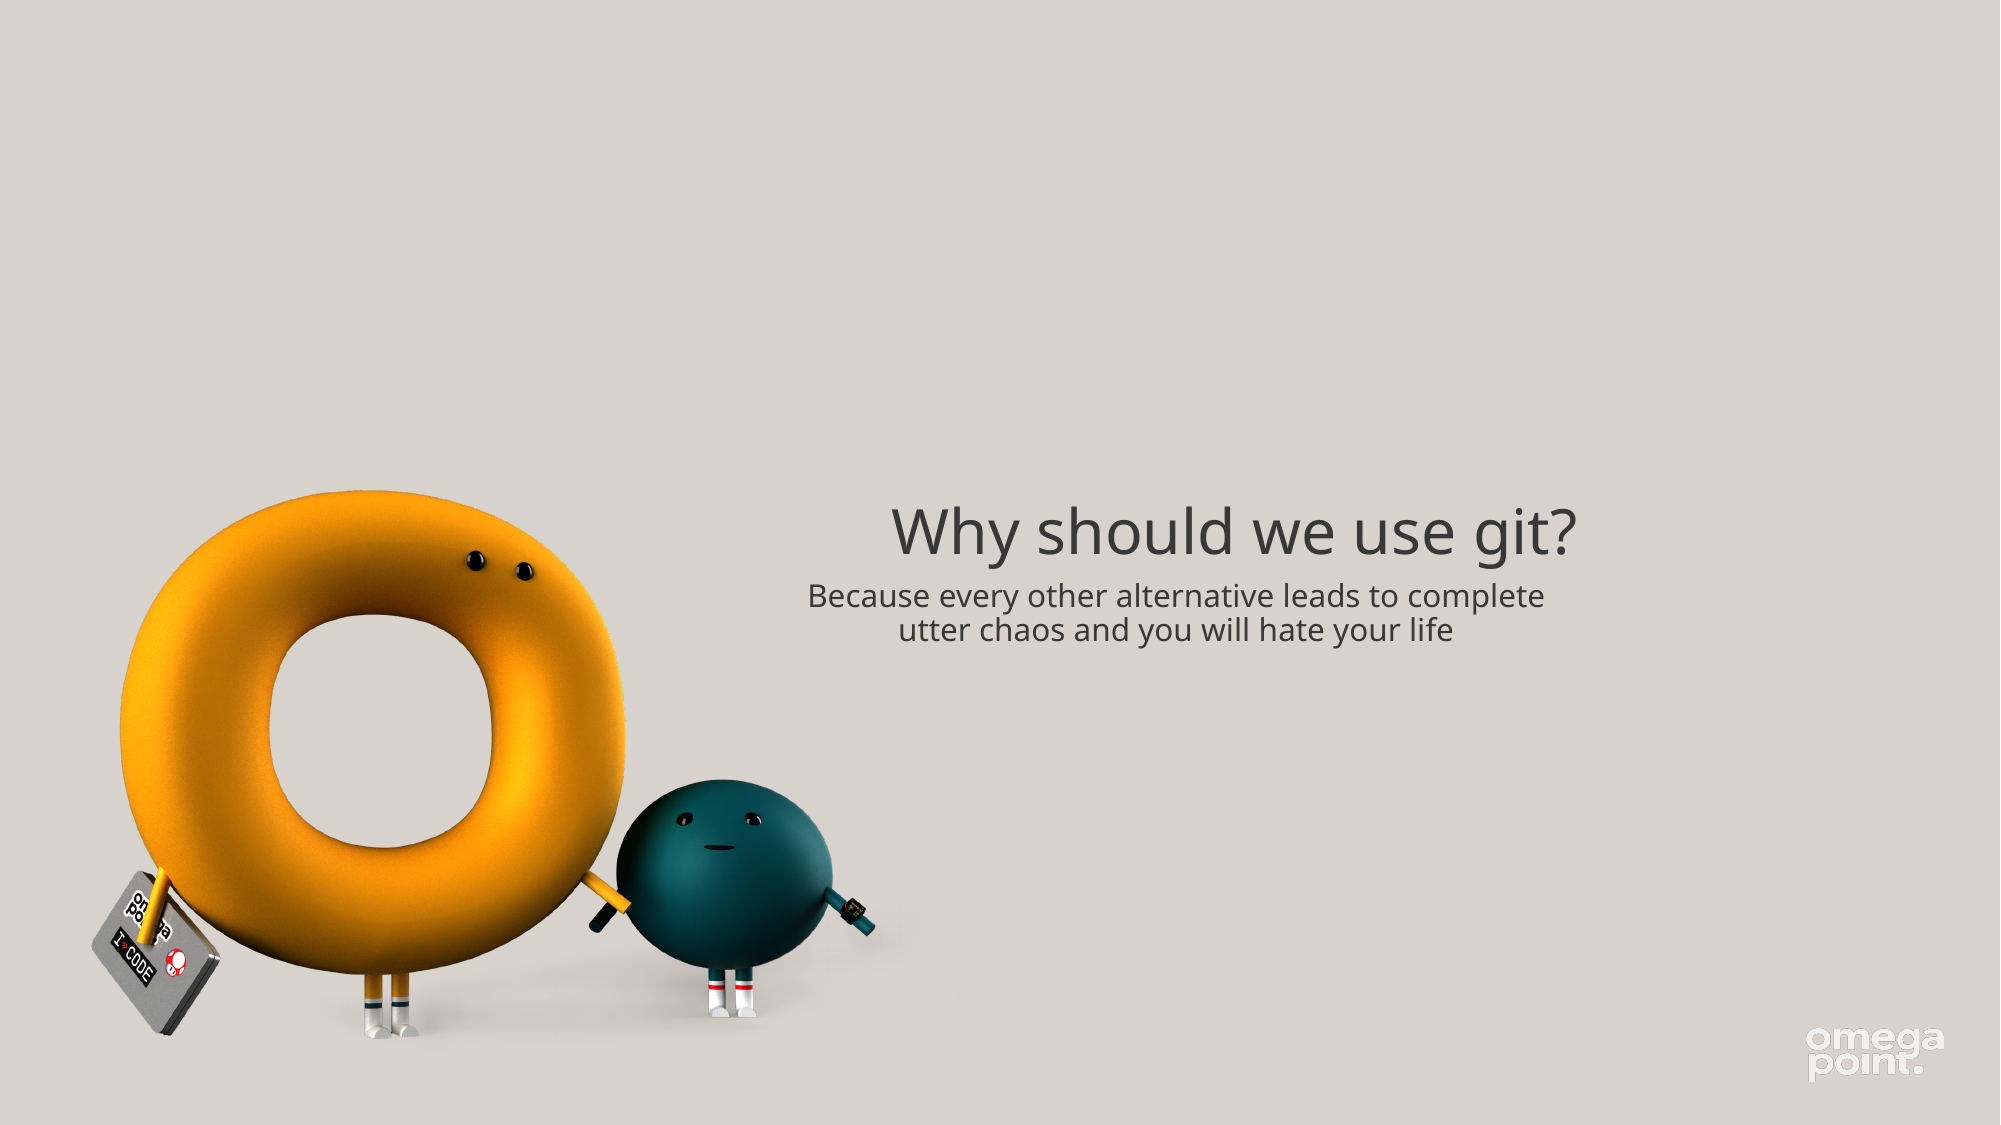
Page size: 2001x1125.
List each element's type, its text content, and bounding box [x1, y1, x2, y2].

title Why should we use git? [625, 184, 1845, 576]
subtitle Because every other alternative leads to complete utter chaos and you will hate your life [757, 572, 1595, 777]
picture [0, 399, 961, 1125]
